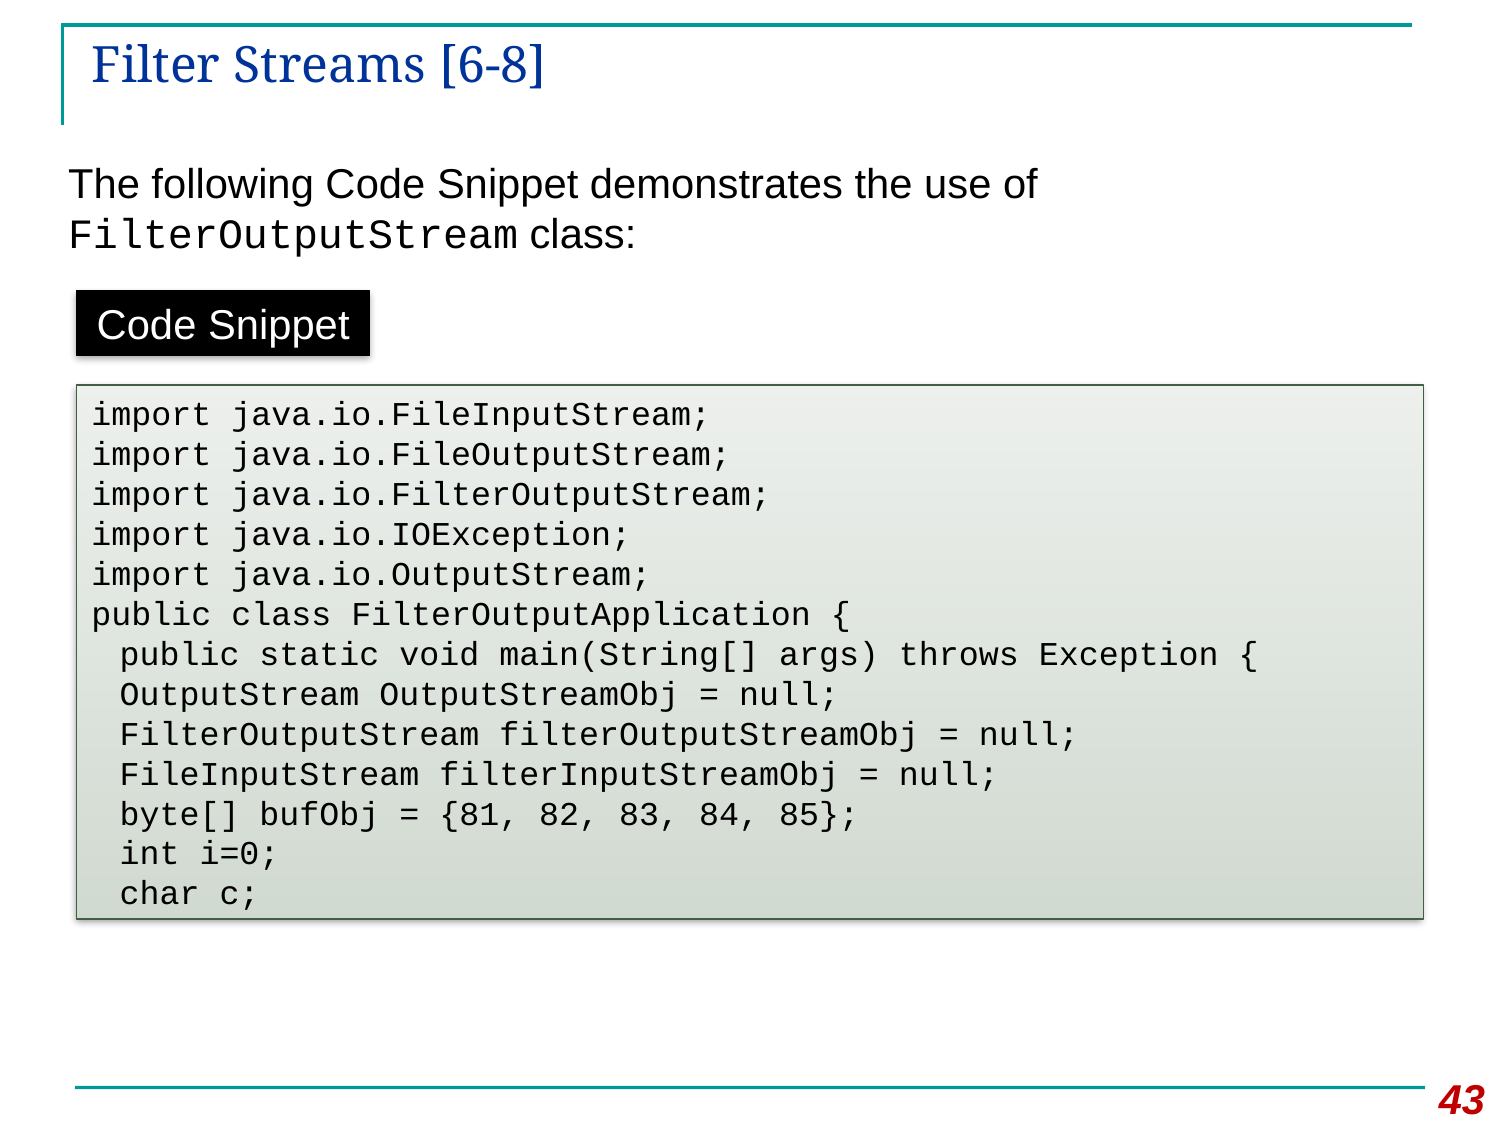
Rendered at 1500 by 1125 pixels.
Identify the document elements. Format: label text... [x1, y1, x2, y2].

text_box Code Snippet [76, 290, 370, 356]
text_box import java.io.FileInputStream; import java.io.FileOutputStream; import java.io.FilterOutputStream; import java.io.IOException; import java.io.OutputStream; public class FilterOutputApplication { public static void main(String[] args) throws Exception { OutputStream OutputStreamObj = null; FilterOutputStream filterOutputStreamObj = null; FileInputStream filterInputStreamObj = null; byte[] bufObj = {81, 82, 83, 84, 85}; int i=0; char c; [76, 384, 1424, 920]
list The following Code Snippet demonstrates the use of FilterOutputStream class: [52, 148, 1427, 1070]
slide_number 43 [1400, 1065, 1500, 1125]
title Filter Streams [6-8] [76, 24, 1288, 93]
